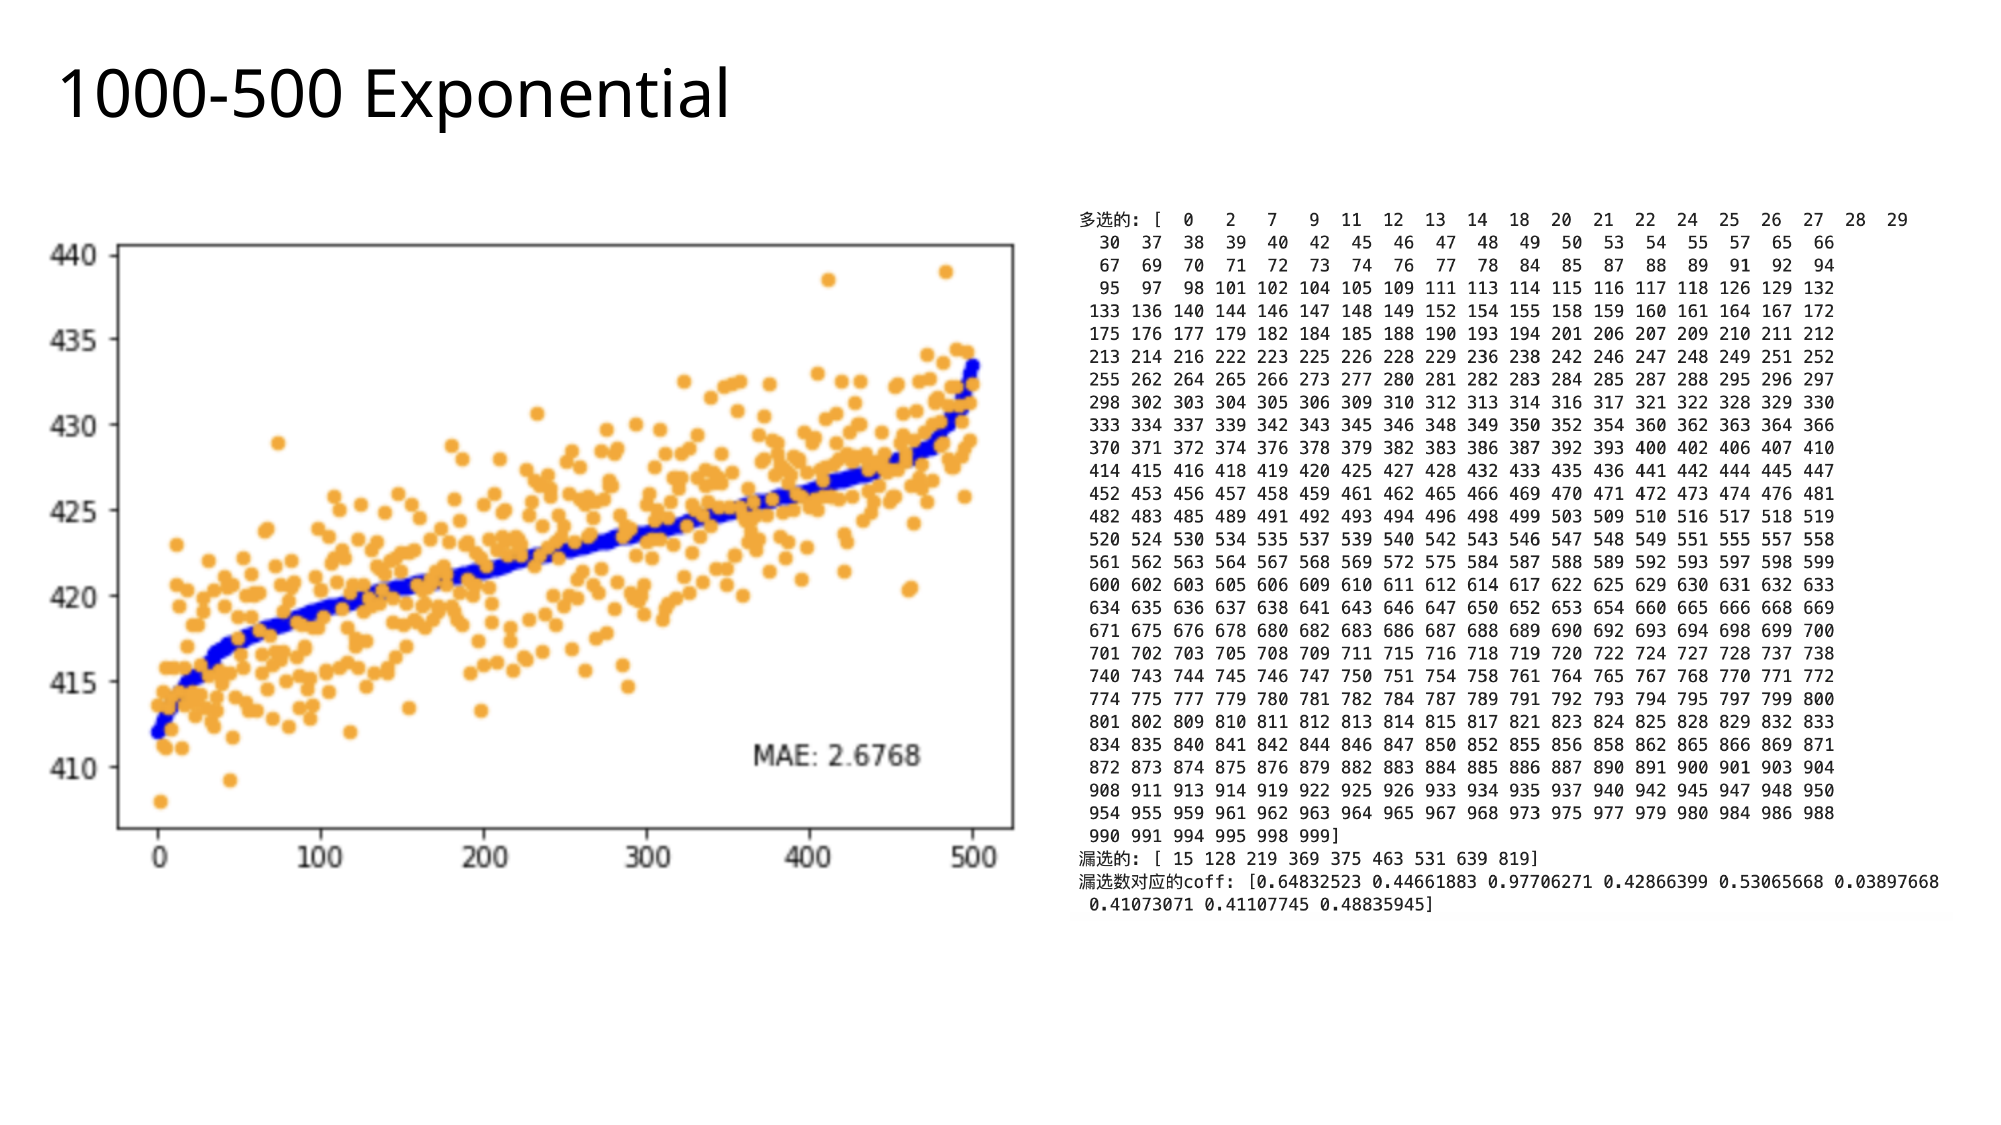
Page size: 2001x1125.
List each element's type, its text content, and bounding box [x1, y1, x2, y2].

text_box 1000-500 Exponential [41, 43, 1311, 138]
picture [1069, 203, 1954, 922]
picture [25, 220, 1050, 905]
